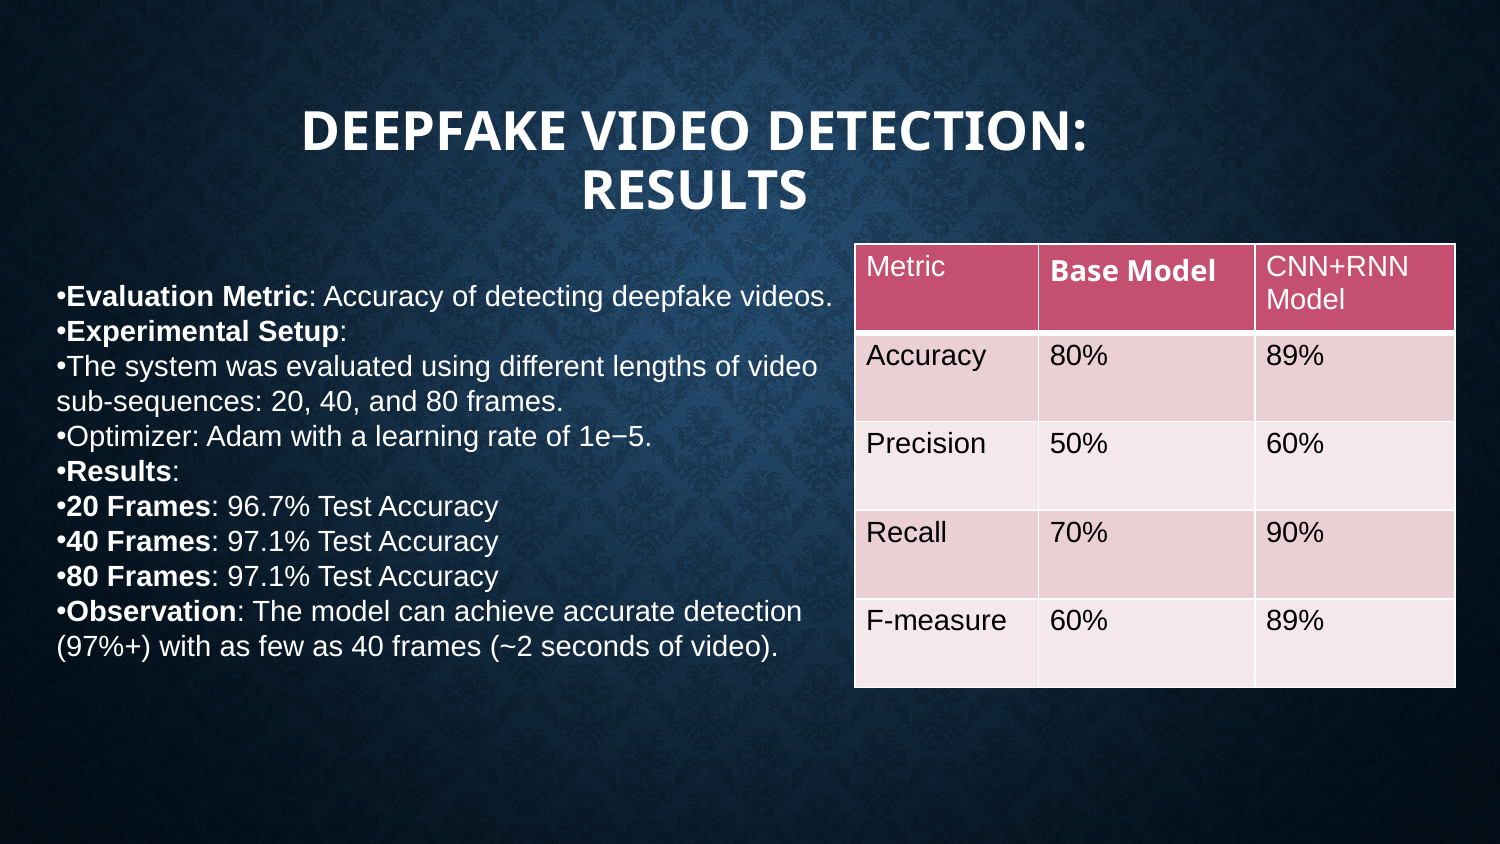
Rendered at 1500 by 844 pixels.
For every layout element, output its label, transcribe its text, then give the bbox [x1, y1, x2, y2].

picture [0, 0, 1500, 844]
table_cell 89% [1256, 336, 1454, 421]
table_cell 70% [1039, 511, 1254, 598]
table_cell 80% [1039, 336, 1254, 421]
table_cell Accuracy [856, 336, 1038, 421]
table_cell 90% [1256, 511, 1454, 598]
table_header CNN+RNN Model [1256, 245, 1454, 330]
table_cell 60% [1256, 422, 1454, 509]
table_cell Recall [856, 511, 1038, 598]
table_header Base Model [1039, 245, 1254, 330]
table_cell 89% [1256, 600, 1454, 687]
table_cell 50% [1039, 422, 1254, 509]
table_cell F-measure [856, 600, 1038, 687]
table_cell 60% [1039, 600, 1254, 687]
title DEEPFAKE VIDEO DETECTION: RESULTS [220, 80, 1170, 245]
table_header Metric [856, 245, 1038, 330]
table_cell Precision [856, 422, 1038, 509]
text_box Evaluation Metric: Accuracy of detecting deepfake videos. Experimental Setup: The system was evaluated using different lengths of video sub-sequences: 20, 40, and 80 frames. Optimizer: Adam with a learning rate of 1e−5. Results: 20 Frames: 96.7% Test Accuracy 40 Frames: 97.1% Test Accuracy 80 Frames: 97.1% Test Accuracy Observation: The model can achieve accurate detection (97%+) with as few as 40 frames (~2 seconds of video). [44, 276, 855, 664]
